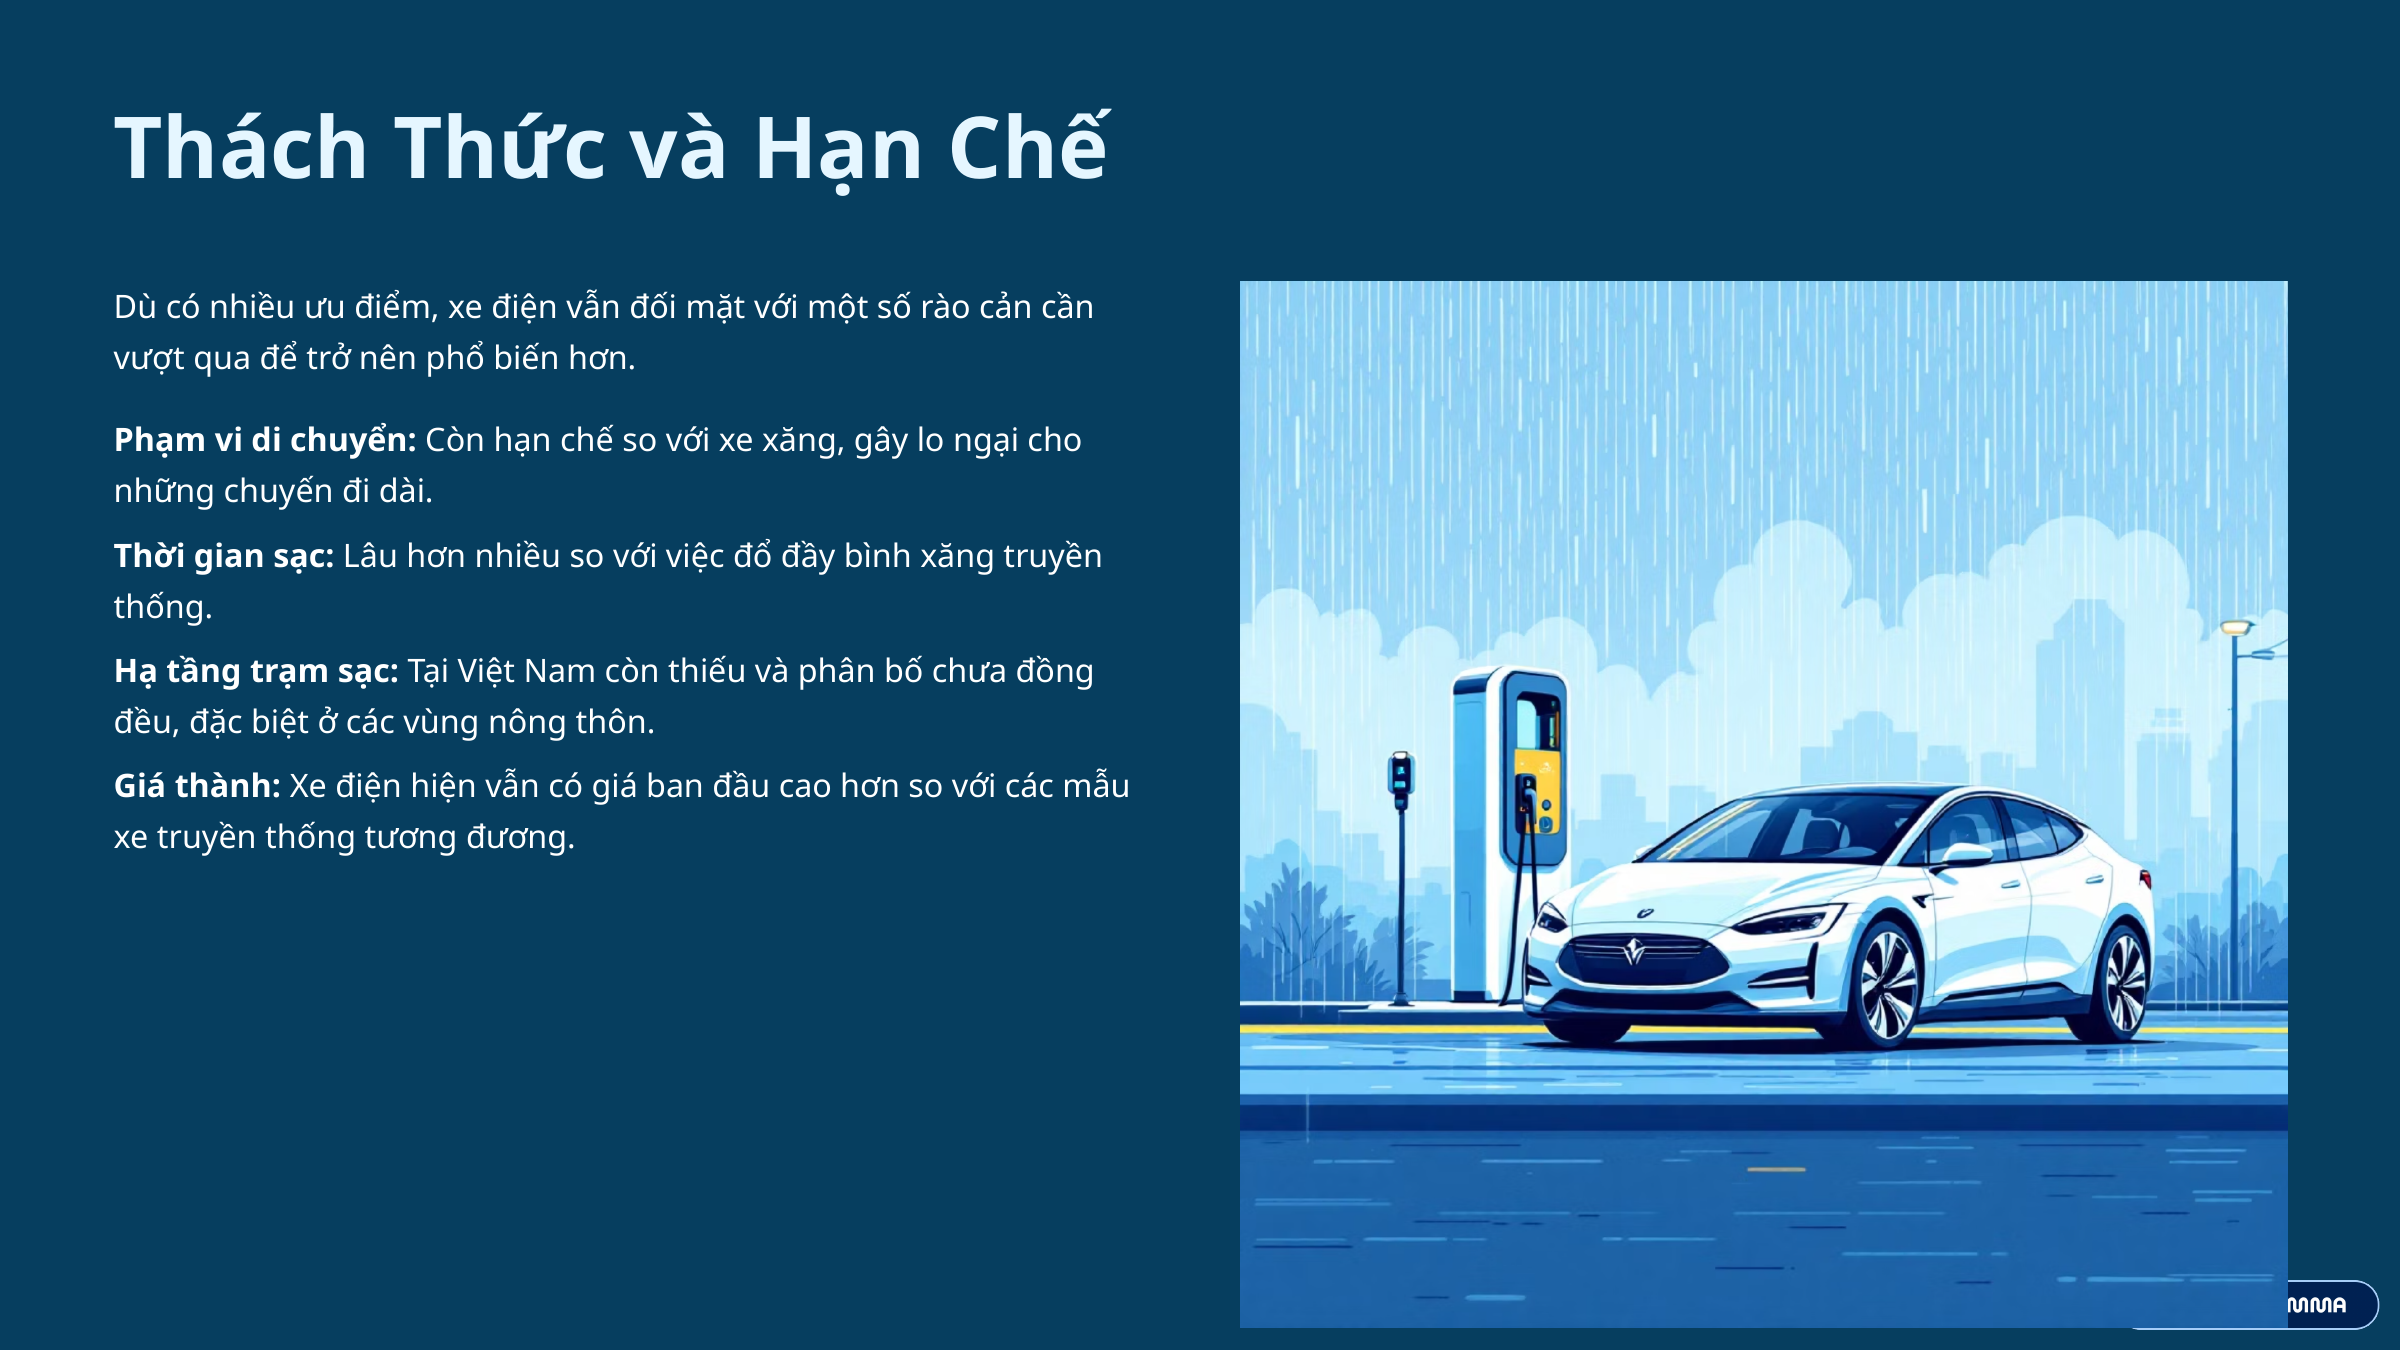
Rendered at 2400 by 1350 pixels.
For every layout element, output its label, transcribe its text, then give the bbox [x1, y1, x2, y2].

text_box Thời gian sạc: Lâu hơn nhiều so với việc đổ đầy bình xăng truyền thống. [113, 522, 1161, 627]
text_box Giá thành: Xe điện hiện vẫn có giá ban đầu cao hơn so với các mẫu xe truyền thống tương đương. [113, 752, 1161, 857]
picture [1240, 281, 2389, 1339]
text_box Hạ tầng trạm sạc: Tại Việt Nam còn thiếu và phân bố chưa đồng đều, đặc biệt ở các vùng nông thôn. [113, 637, 1161, 742]
text_box Phạm vi di chuyển: Còn hạn chế so với xe xăng, gây lo ngại cho những chuyến đi dài. [113, 407, 1161, 512]
text_box Dù có nhiều ưu điểm, xe điện vẫn đối mặt với một số rào cản cần vượt qua để trở nên phổ biến hơn. [113, 274, 1161, 378]
text_box Thách Thức và Hạn Chế [113, 89, 984, 197]
